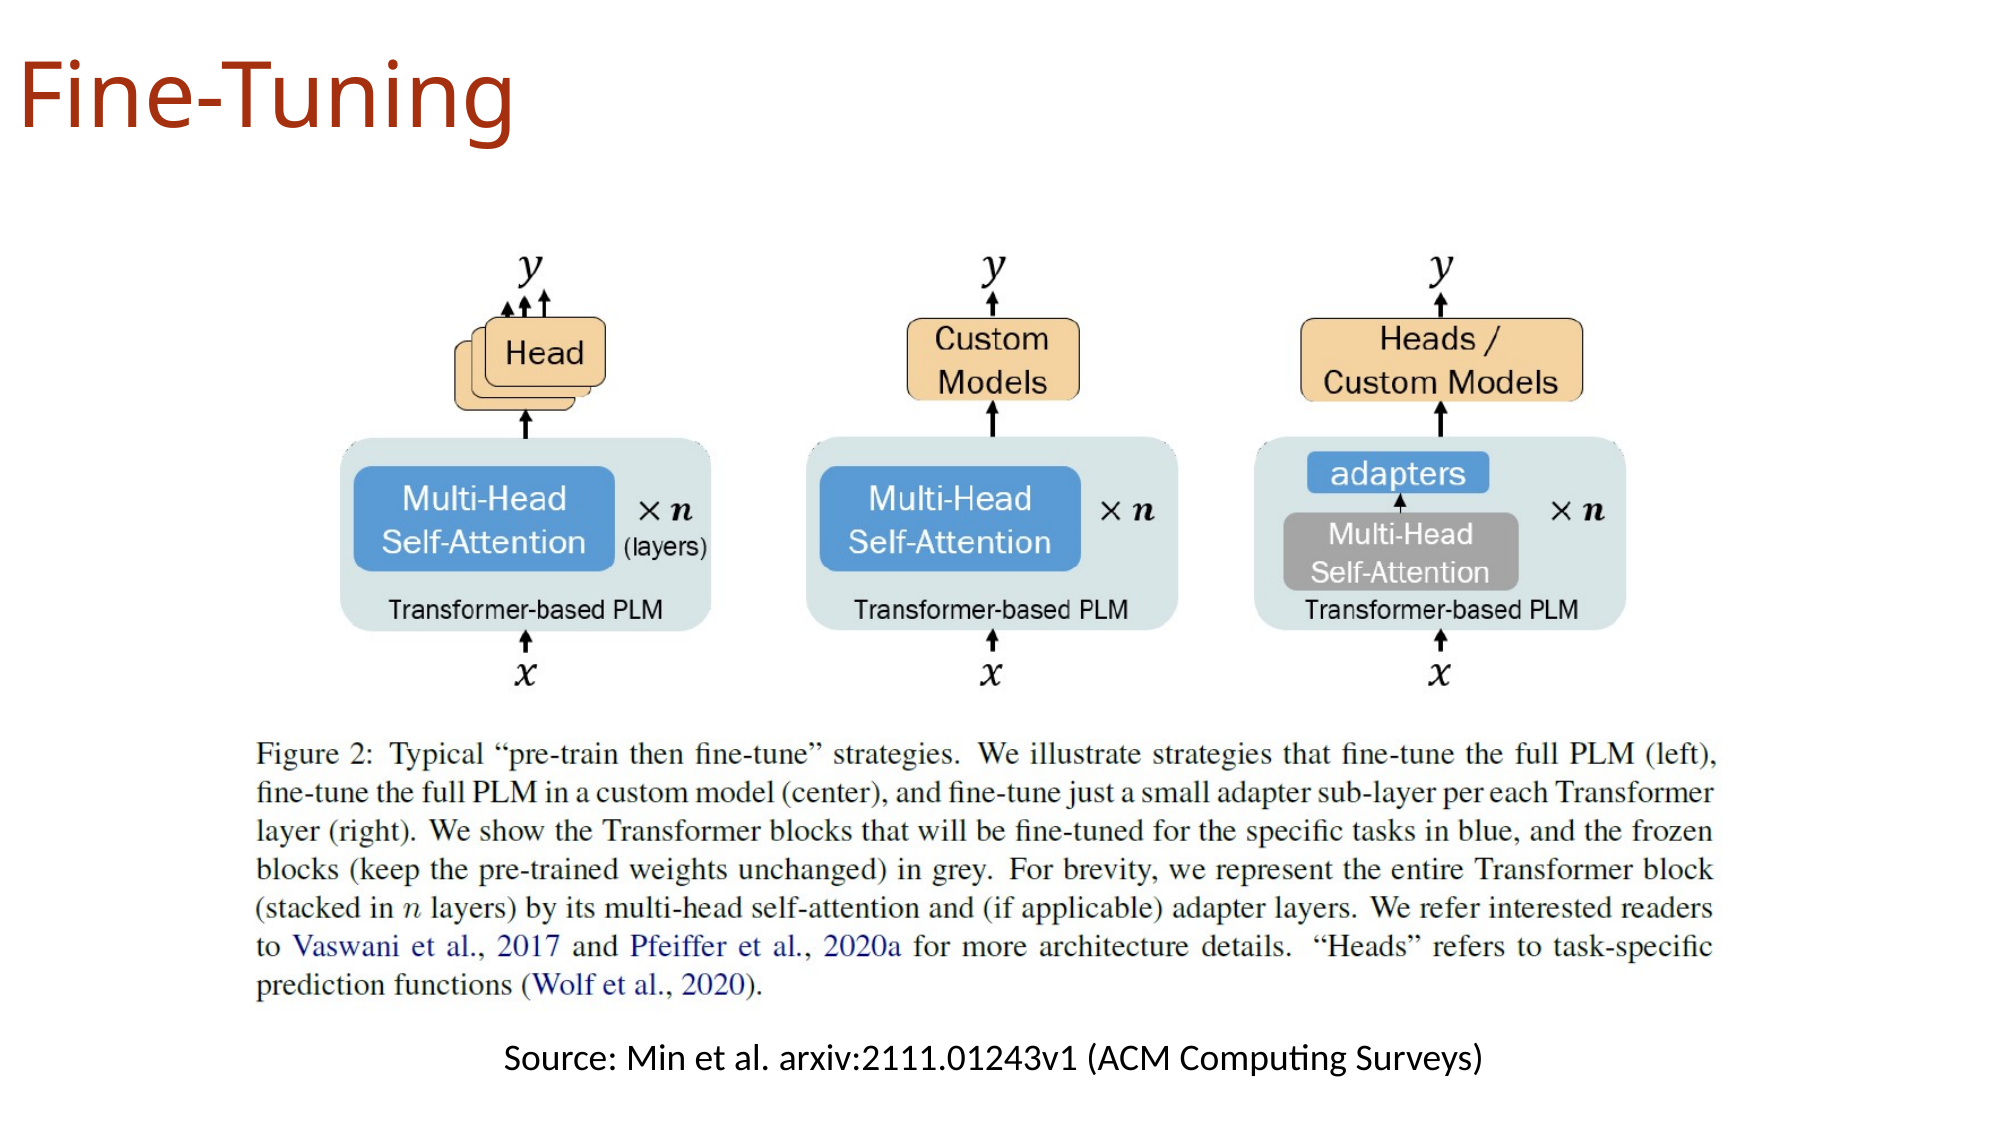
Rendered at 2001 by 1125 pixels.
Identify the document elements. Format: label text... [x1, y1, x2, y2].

title Fine-Tuning [1, 0, 2000, 196]
picture [243, 233, 1736, 1014]
text_box Source: Min et al. arxiv:2111.01243v1 (ACM Computing Surveys) [489, 1025, 1500, 1085]
